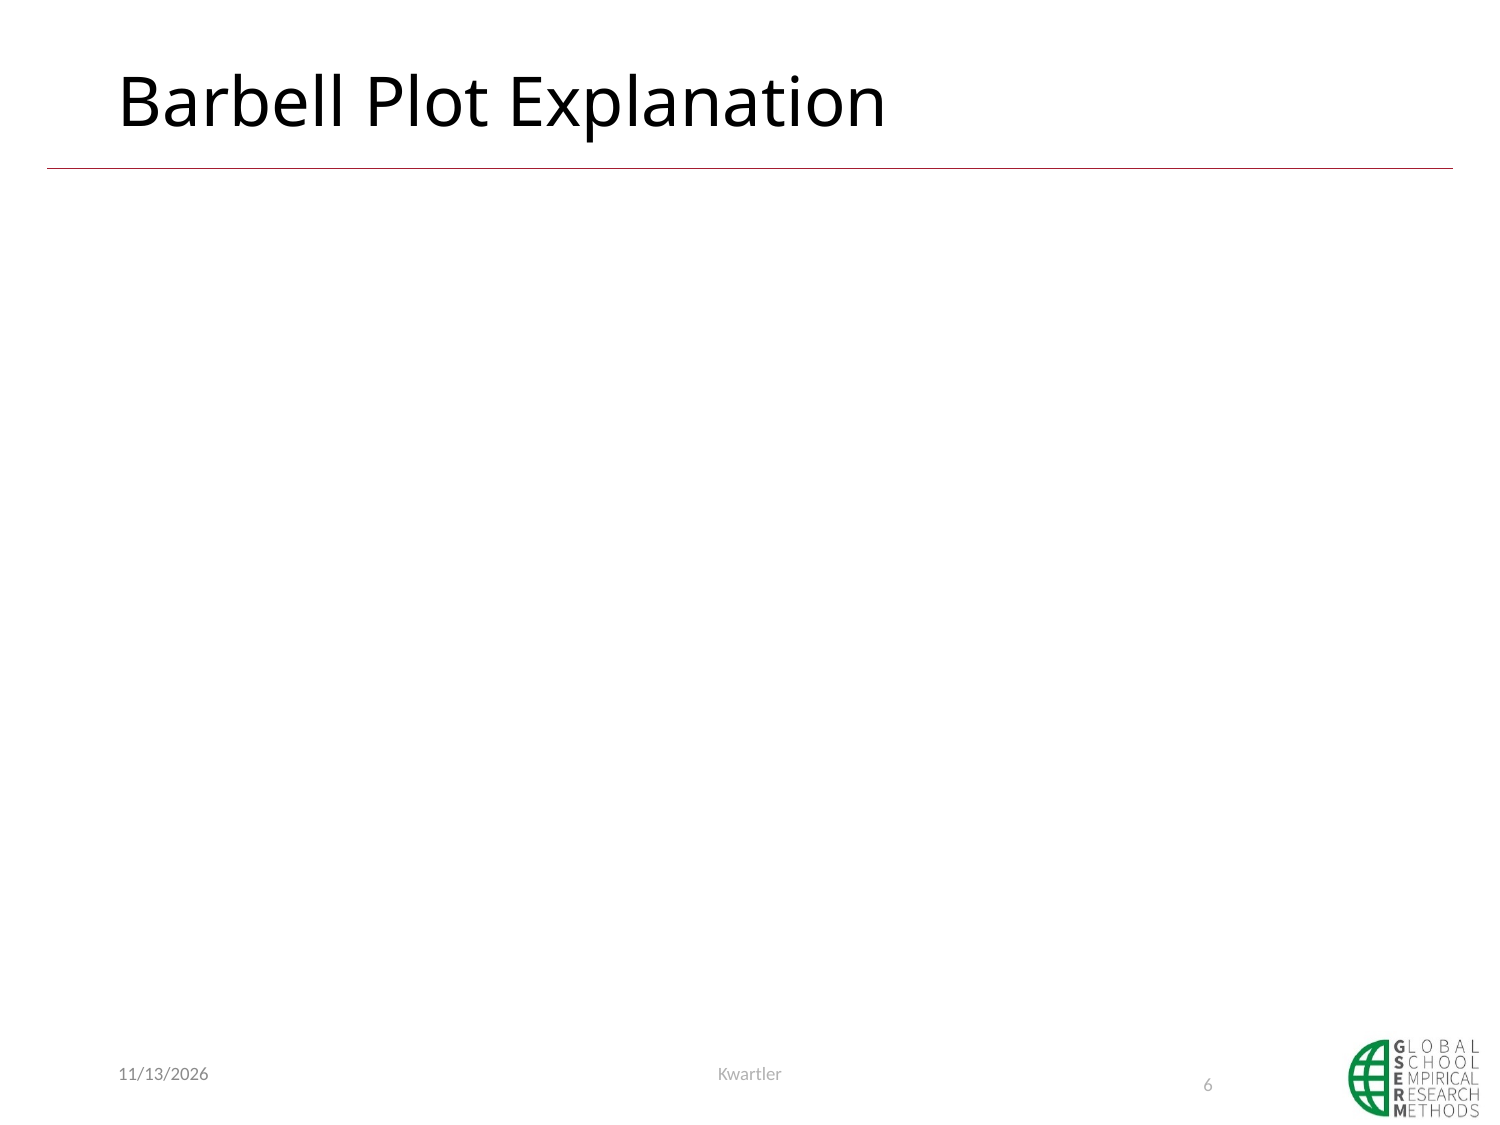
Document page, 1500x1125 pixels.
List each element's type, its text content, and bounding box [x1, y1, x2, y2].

footer Kwartler [496, 1042, 1004, 1103]
slide_number 6 [1188, 1042, 1330, 1103]
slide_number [103, 1042, 441, 1103]
picture [1342, 1031, 1500, 1120]
title Barbell Plot Explanation [103, 59, 1397, 157]
